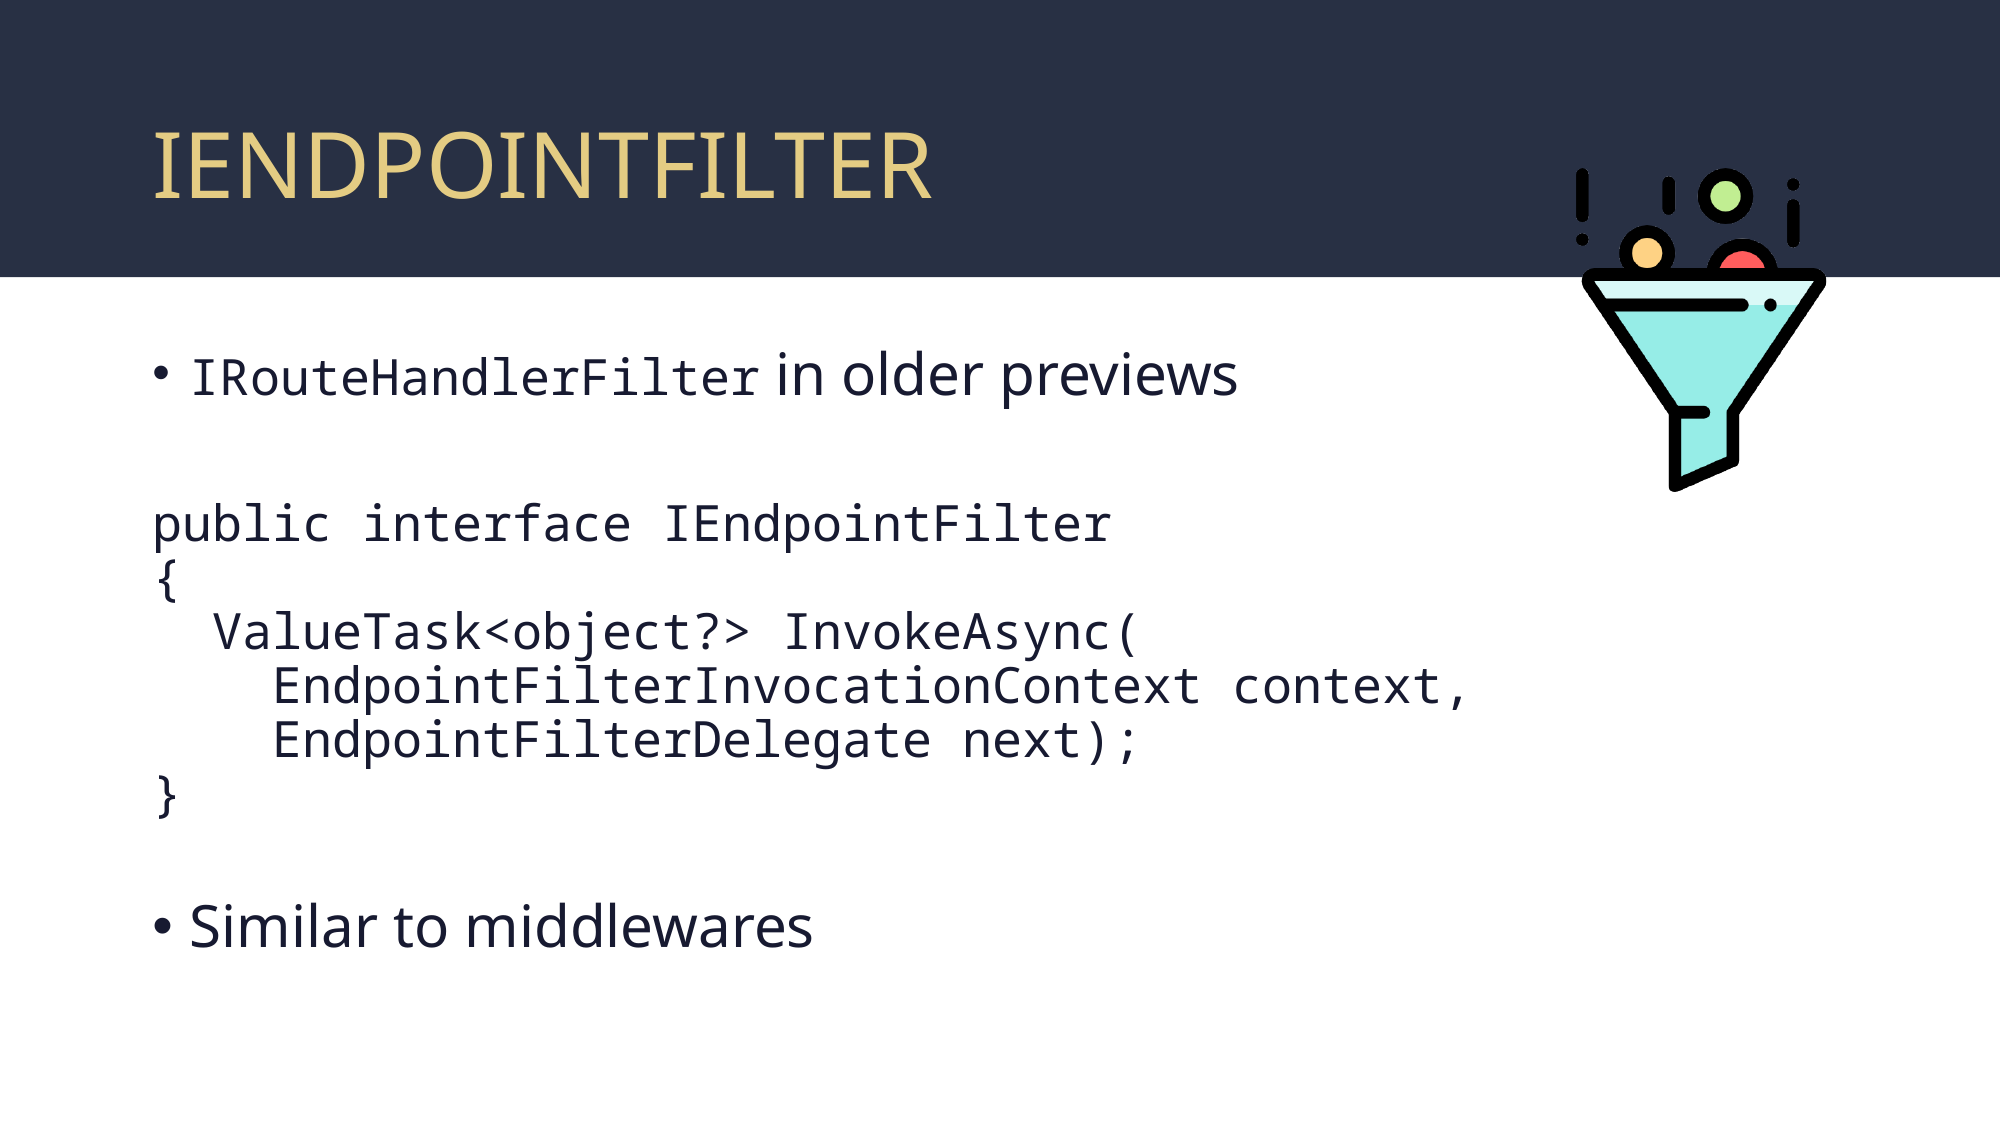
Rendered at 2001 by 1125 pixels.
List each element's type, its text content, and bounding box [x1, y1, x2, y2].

picture [1539, 168, 1863, 492]
list IRouteHandlerFilter in older previews public interface IEndpointFilter { ValueTask<object?> InvokeAsync( EndpointFilterInvocationContext context, EndpointFilterDelegate next); } Similar to middlewares [137, 337, 1863, 1014]
title IEndpointFilter [137, 59, 1863, 278]
